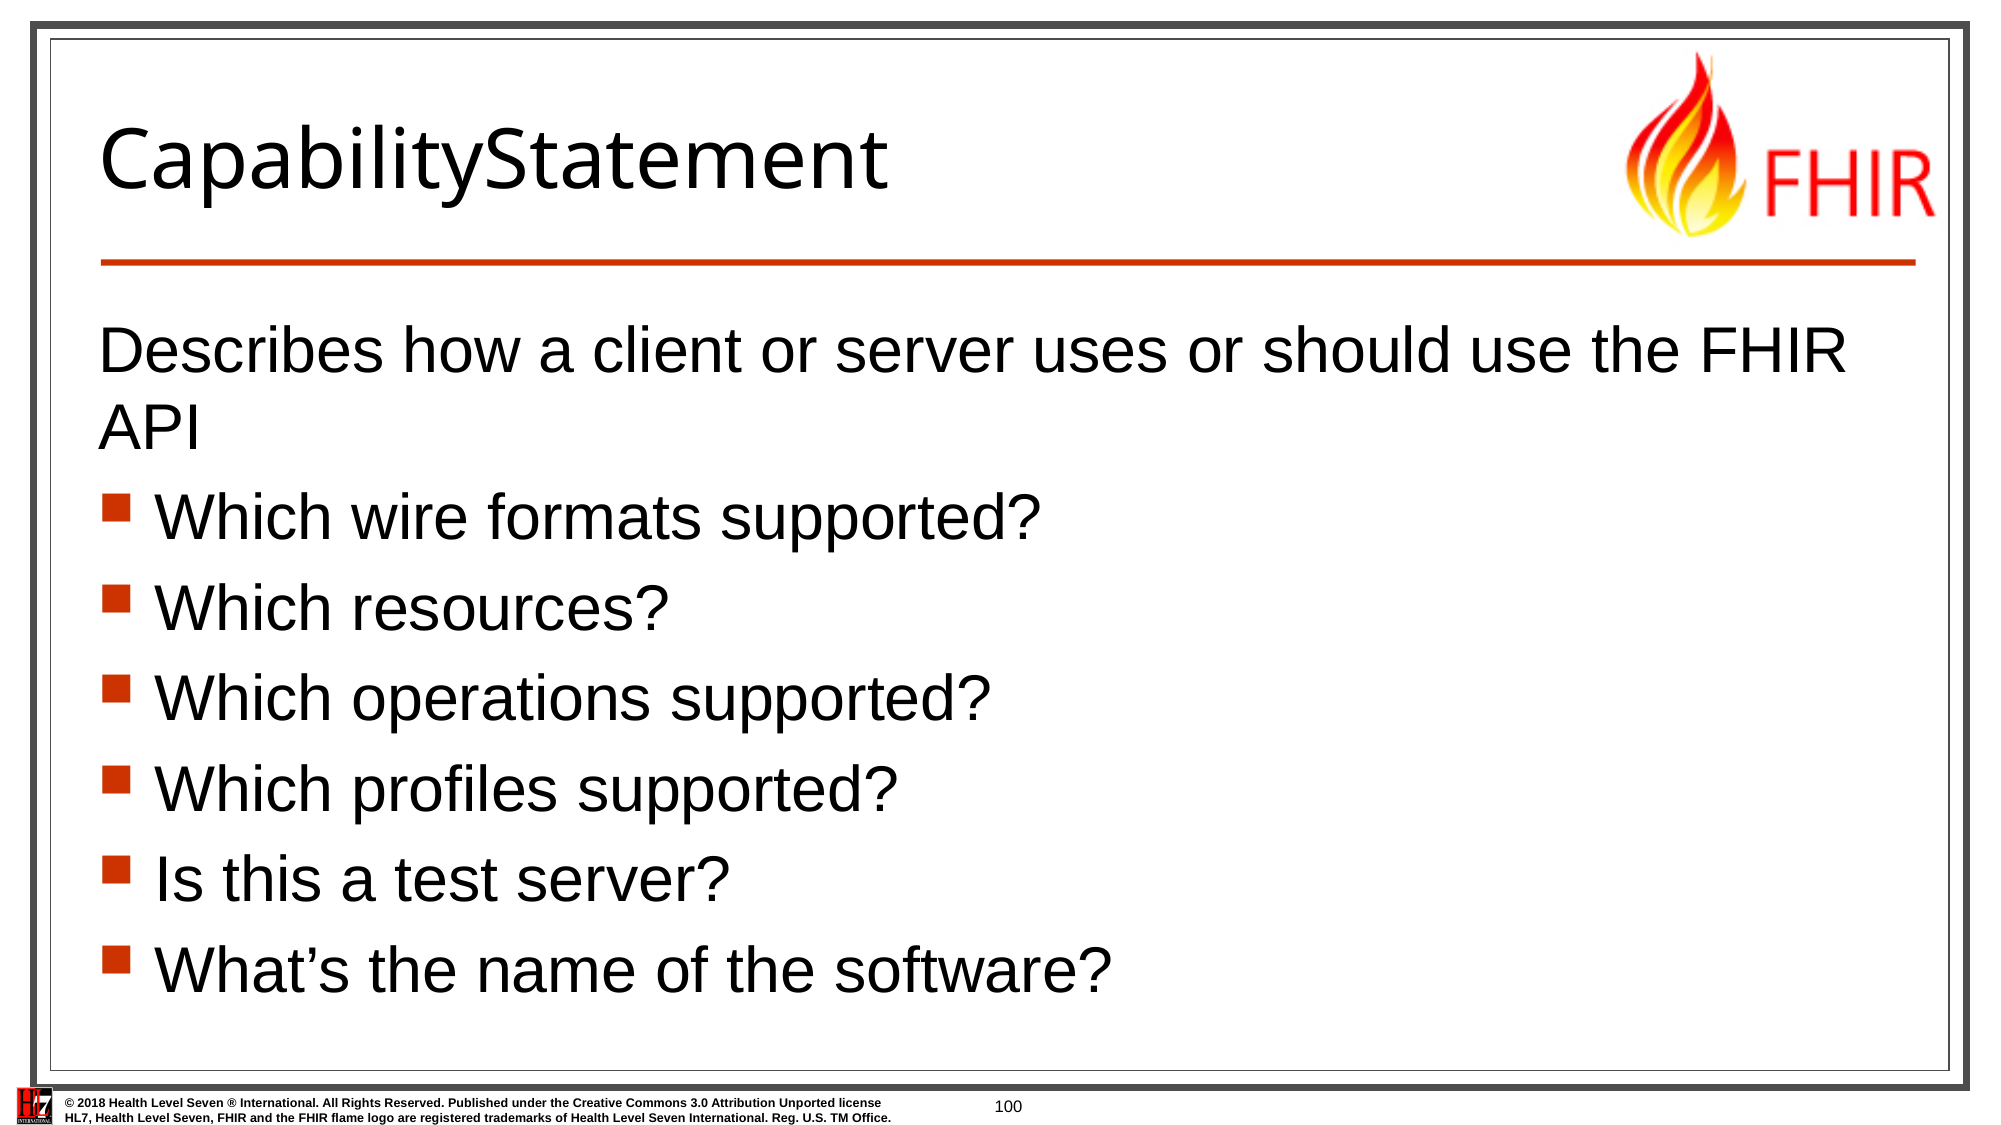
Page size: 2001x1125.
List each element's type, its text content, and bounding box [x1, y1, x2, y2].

slide_number 100 [949, 1087, 1067, 1125]
picture [16, 1087, 53, 1125]
picture [1613, 41, 1948, 247]
list Describes how a client or server uses or should use the FHIR API Which wire formats supported? Which resources? Which operations supported? Which profiles supported? Is this a test server? What’s the name of the software? [83, 299, 1917, 1026]
title CapabilityStatement [83, 77, 1614, 213]
